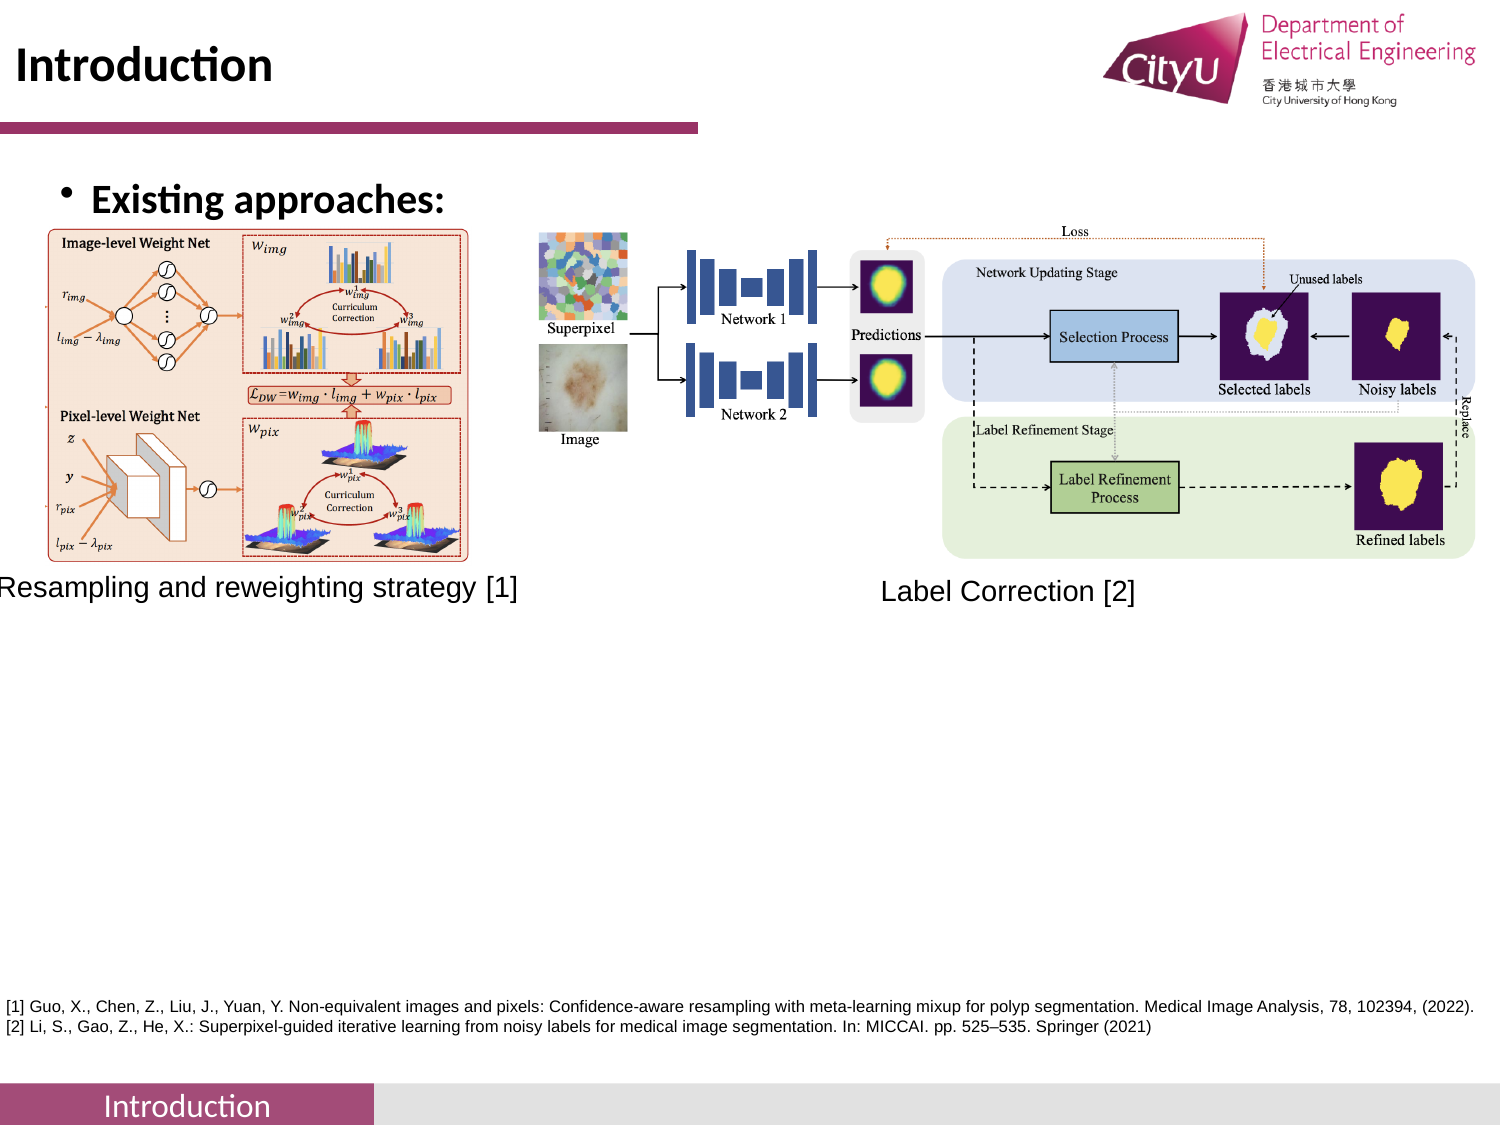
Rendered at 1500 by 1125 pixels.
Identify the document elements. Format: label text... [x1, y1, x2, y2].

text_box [534, 226, 1483, 616]
text_box Existing approaches: [44, 164, 1500, 393]
footer Introduction [0, 1073, 441, 1125]
picture [1211, 12, 1494, 109]
text_box [1] Guo, X., Chen, Z., Liu, J., Yuan, Y. Non-equivalent images and pixels: Confidence-aware resampling with meta-learning mixup for polyp segmentation. Medical Image Analysis, 78, 102394, (2022). [2] Li, S., Gao, Z., He, X.: Superpixel-guided iterative learning from noisy labels for medical image segmentation. In: MICCAI. pp. 525–535. Springer (2021) [0, 988, 1500, 1063]
title Introduction [0, 0, 1211, 131]
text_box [0, 226, 533, 612]
